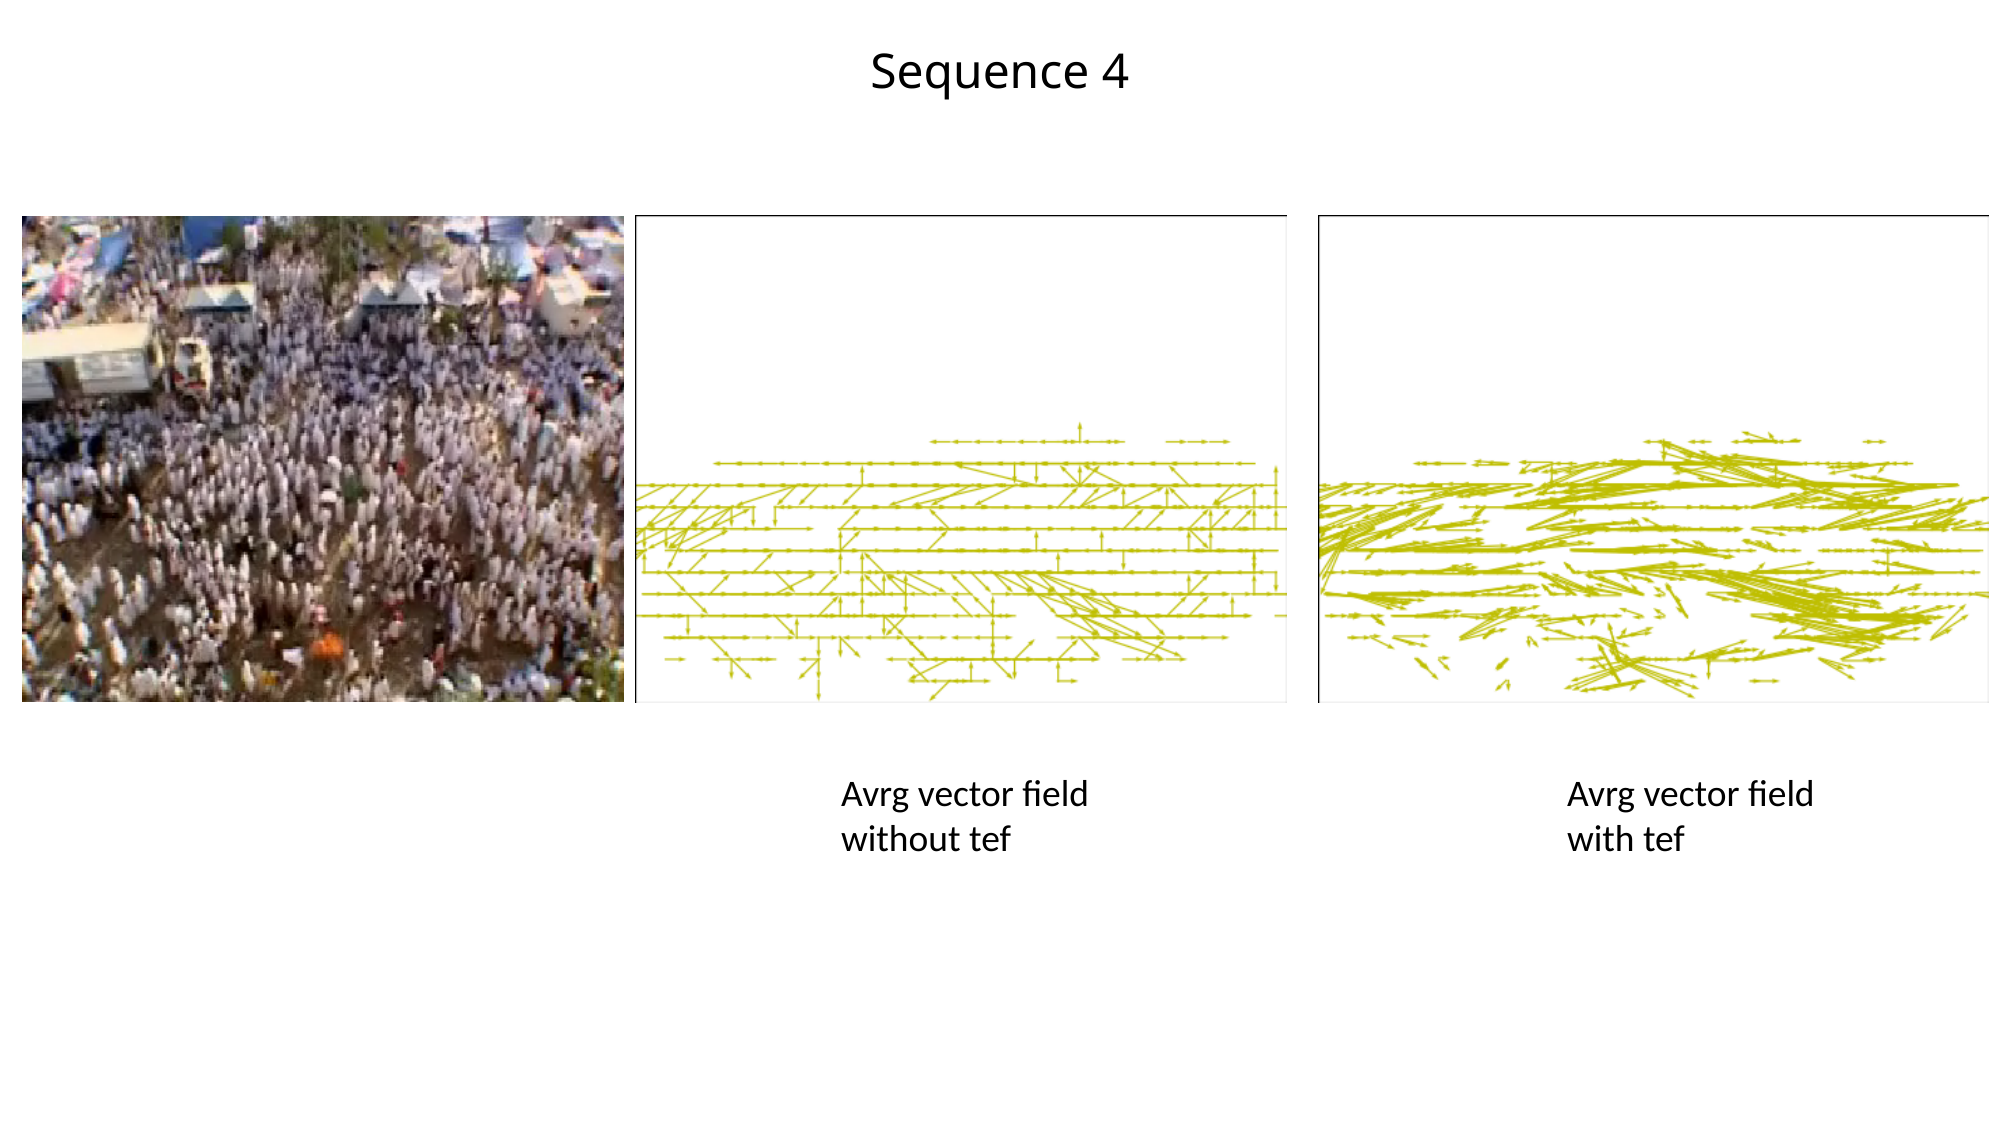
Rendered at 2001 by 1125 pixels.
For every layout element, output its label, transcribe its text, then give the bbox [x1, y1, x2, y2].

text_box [21, 215, 624, 703]
picture [635, 215, 1287, 703]
text_box Avrg vector field without tef [826, 761, 1174, 867]
title Sequence 4 [249, 39, 1750, 107]
text_box Avrg vector field with tef [1552, 761, 1872, 867]
picture [1318, 215, 1989, 703]
